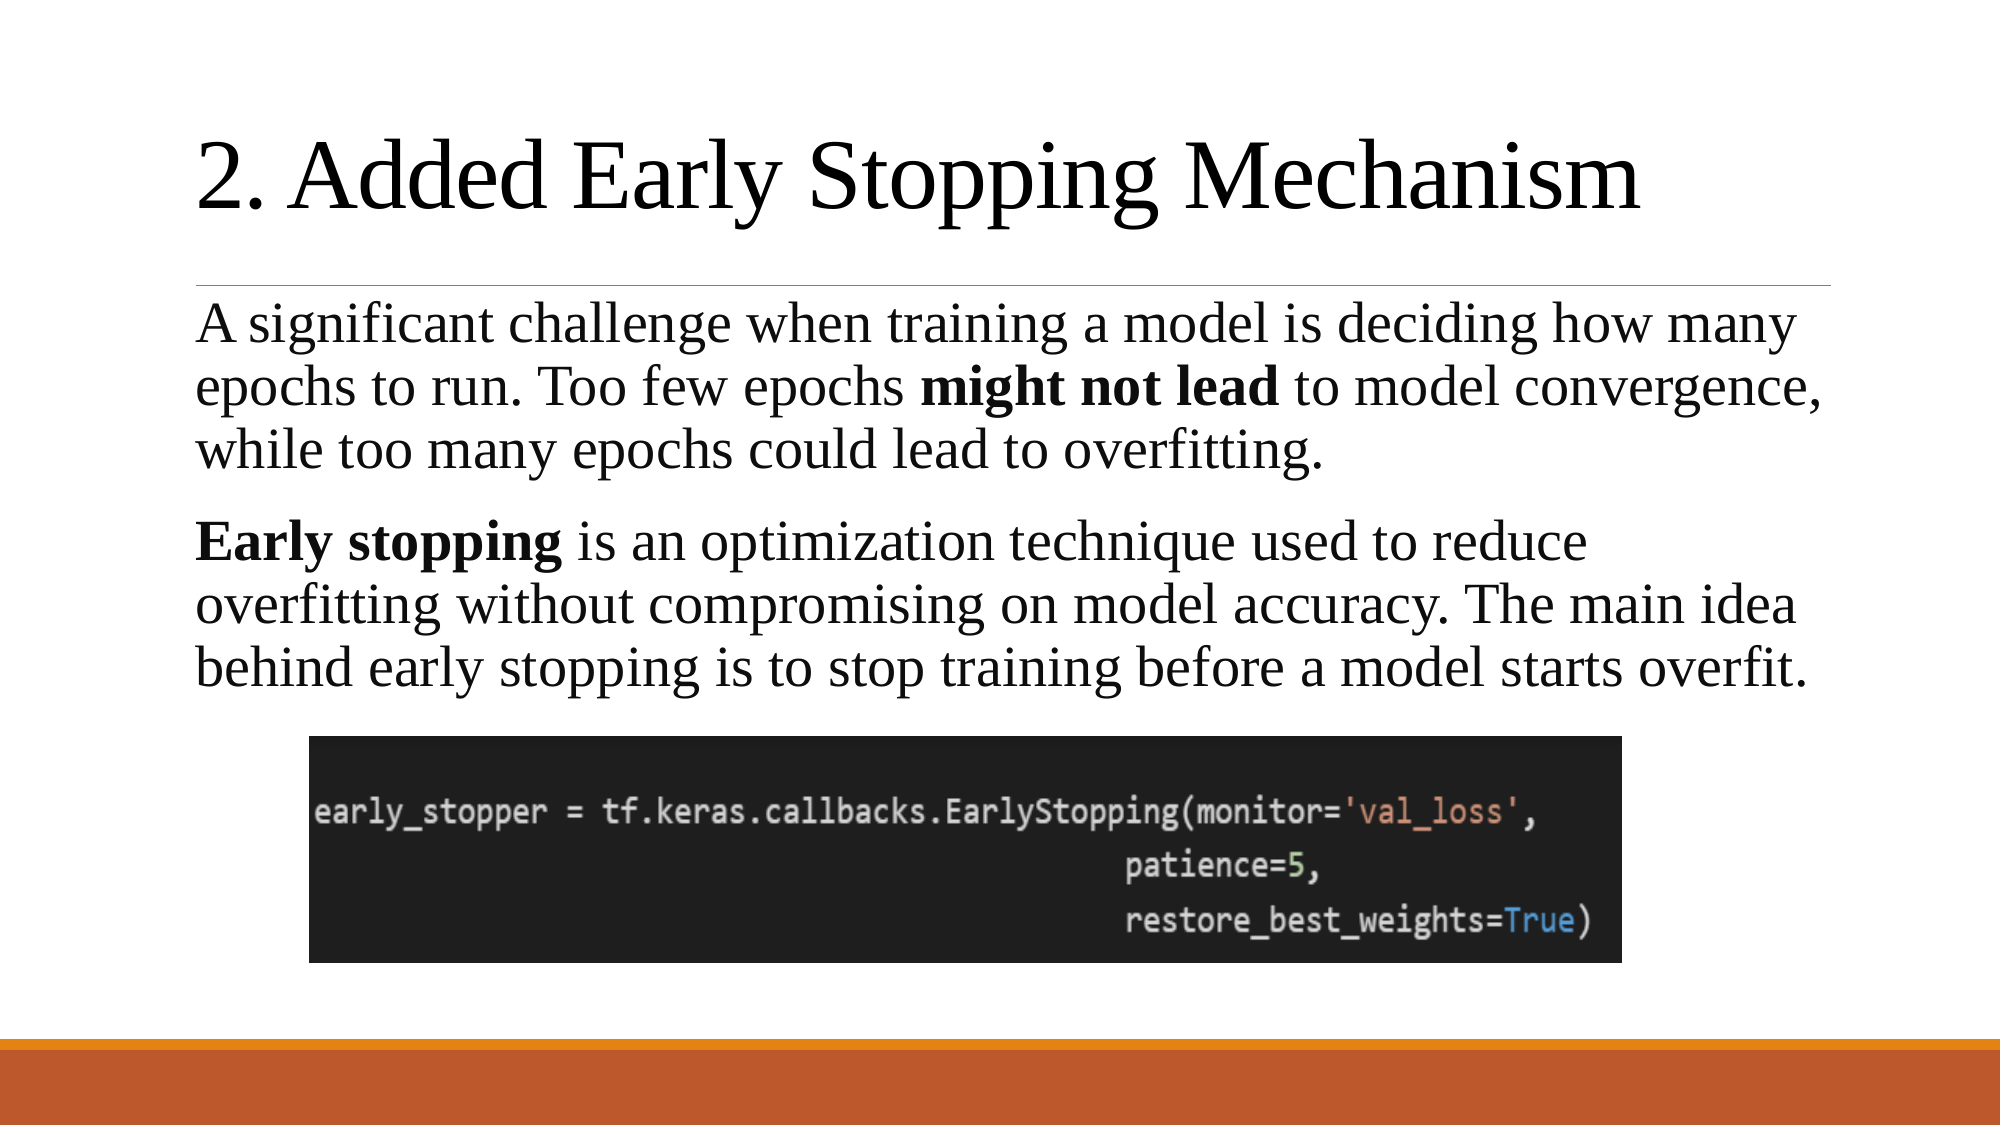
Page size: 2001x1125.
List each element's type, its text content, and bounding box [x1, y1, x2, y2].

title 2. Added Early Stopping Mechanism [180, 47, 1830, 237]
picture [309, 736, 1623, 964]
list A significant challenge when training a model is deciding how many epochs to run. Too few epochs might not lead to model convergence, while too many epochs could lead to overfitting. Early stopping is an optimization technique used to reduce overfitting without compromising on model accuracy. The main idea behind early stopping is to stop training before a model starts overfit. [180, 285, 1830, 963]
